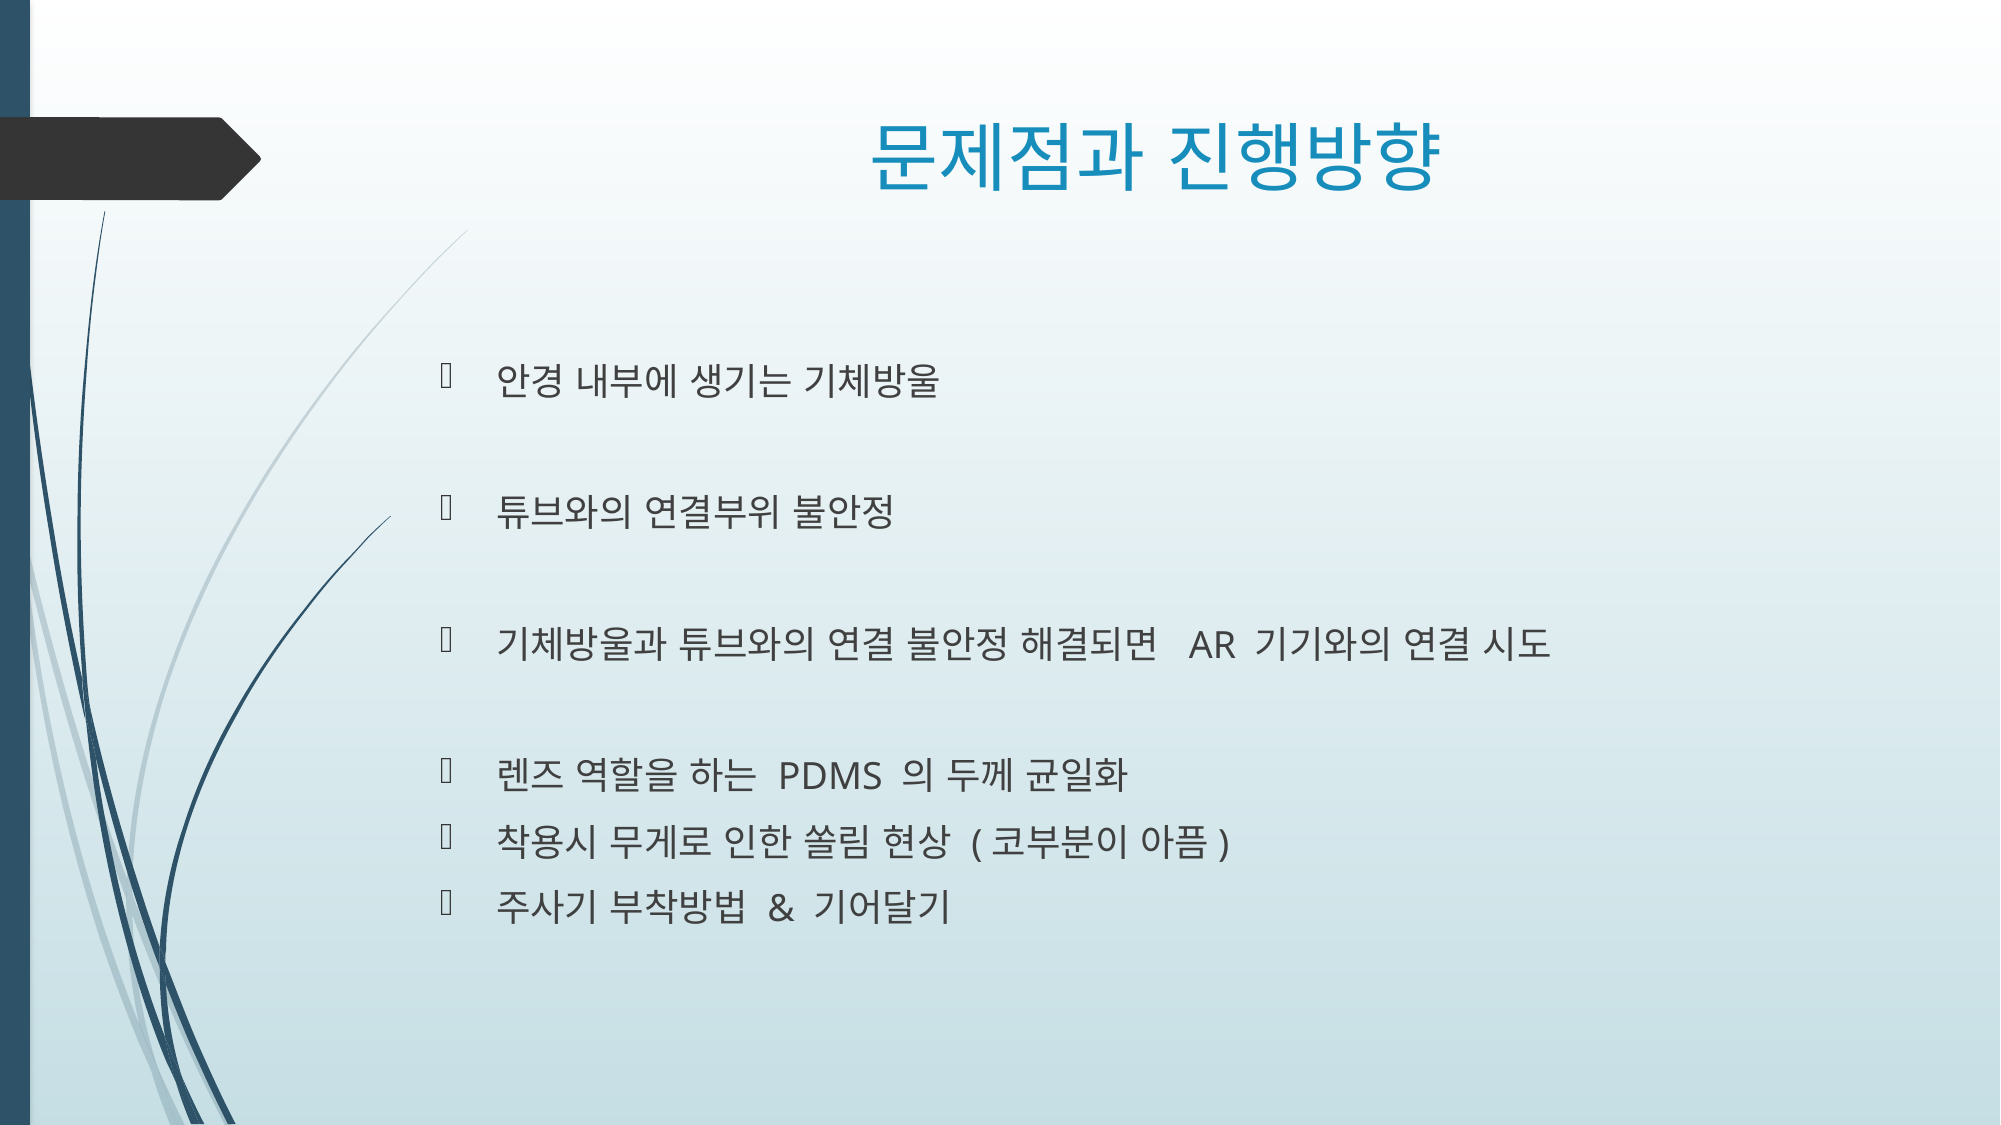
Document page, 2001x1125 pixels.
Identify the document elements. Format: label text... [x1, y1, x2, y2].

list 안경 내부에 생기는 기체방울 튜브와의 연결부위 불안정 기체방울과 튜브와의 연결 불안정 해결되면 AR 기기와의 연결 시도 렌즈 역할을 하는 PDMS 의 두께 균일화 착용시 무게로 인한 쏠림 현상 (코부분이 아픔) 주사기 부착방법 & 기어달기 [424, 350, 1888, 970]
title 문제점과 진행방향 [425, 102, 1888, 313]
